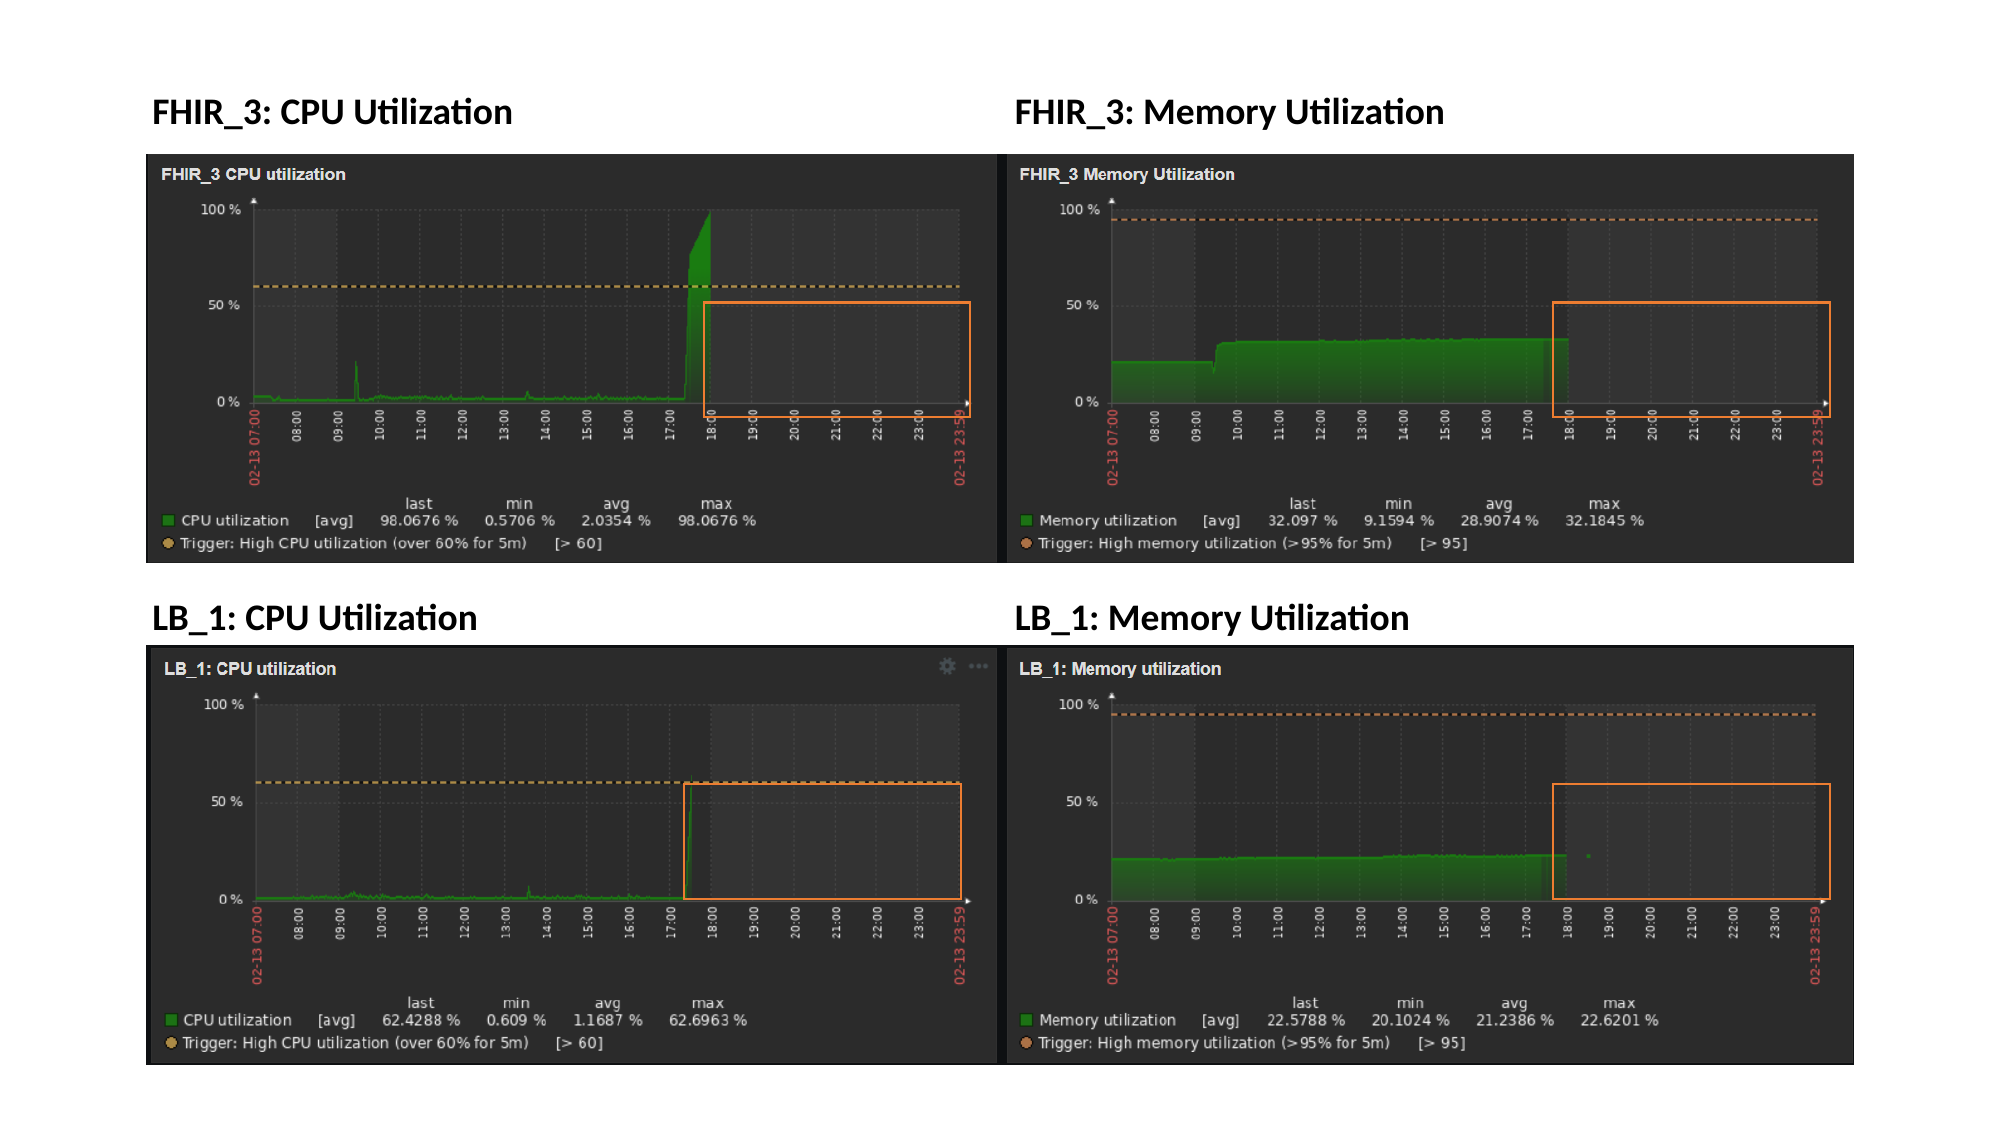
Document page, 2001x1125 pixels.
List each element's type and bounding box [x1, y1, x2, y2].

picture [146, 154, 1854, 563]
text_box [137, 79, 1863, 141]
picture [146, 646, 1854, 1065]
text_box [137, 585, 1863, 646]
